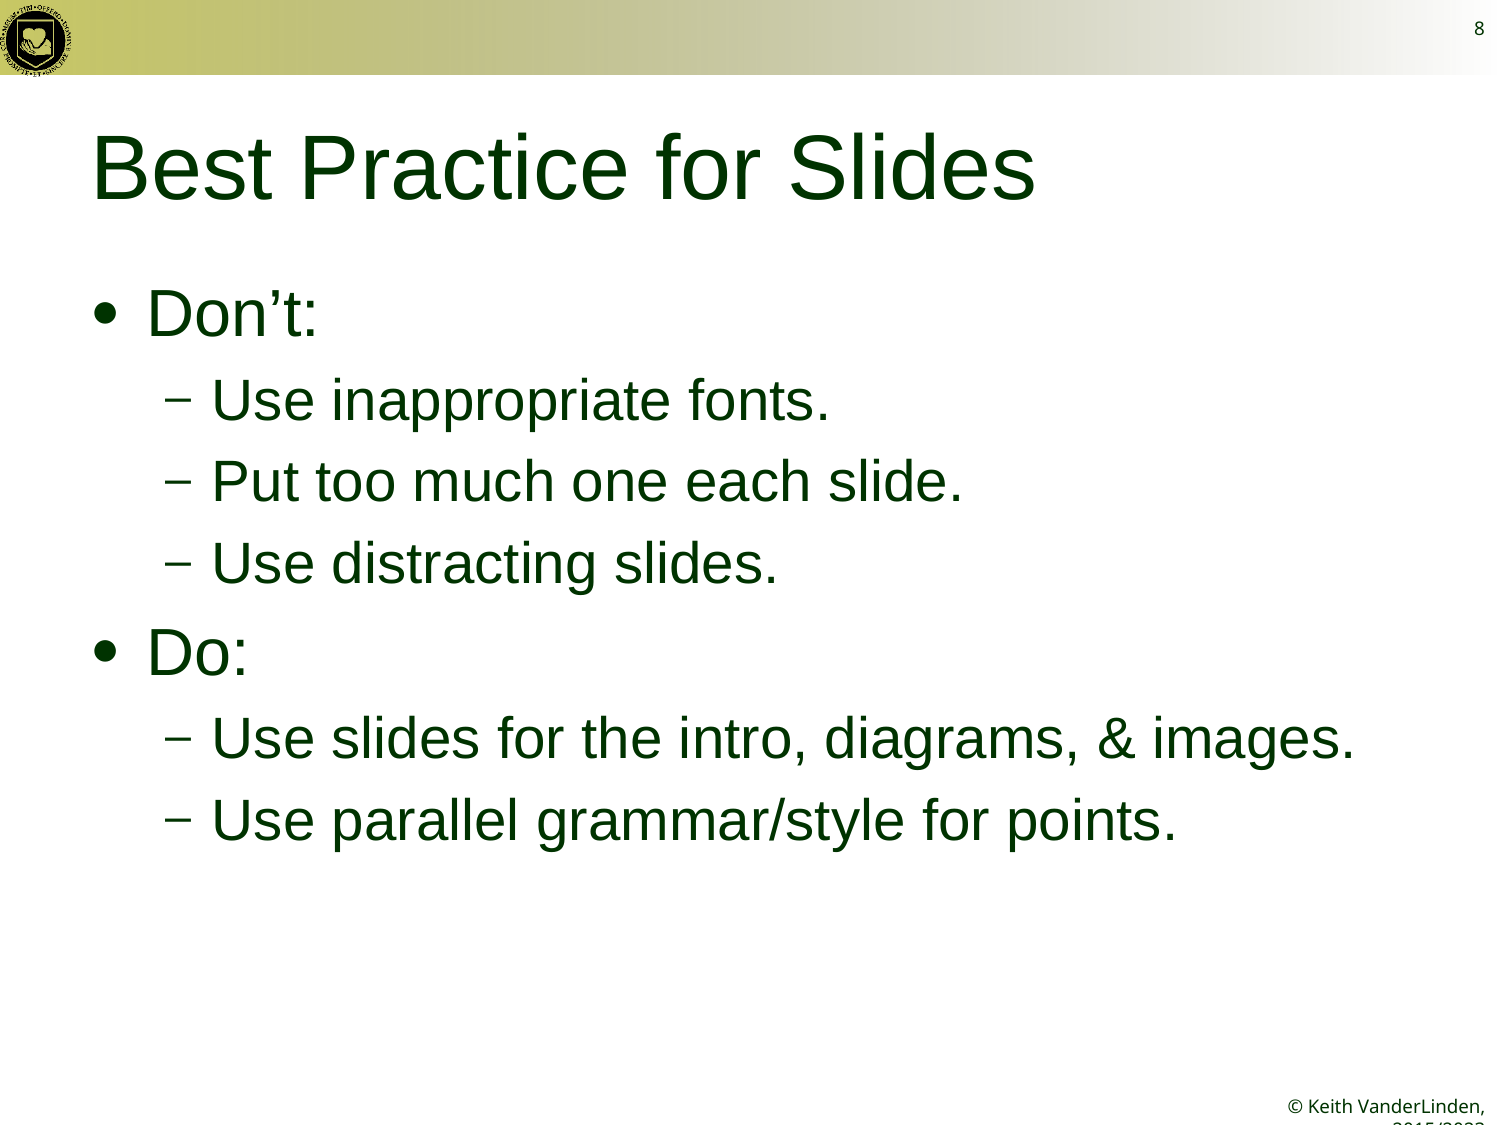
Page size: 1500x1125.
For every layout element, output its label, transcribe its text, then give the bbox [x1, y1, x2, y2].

slide_number 8 [1149, 0, 1500, 51]
picture [0, 0, 71, 94]
title Best Practice for Slides [74, 74, 1426, 251]
list Don’t: Use inappropriate fonts. Put too much one each slide. Use distracting slides. Do: Use slides for the intro, diagrams, & images. Use parallel grammar/style for points. [74, 262, 1376, 938]
